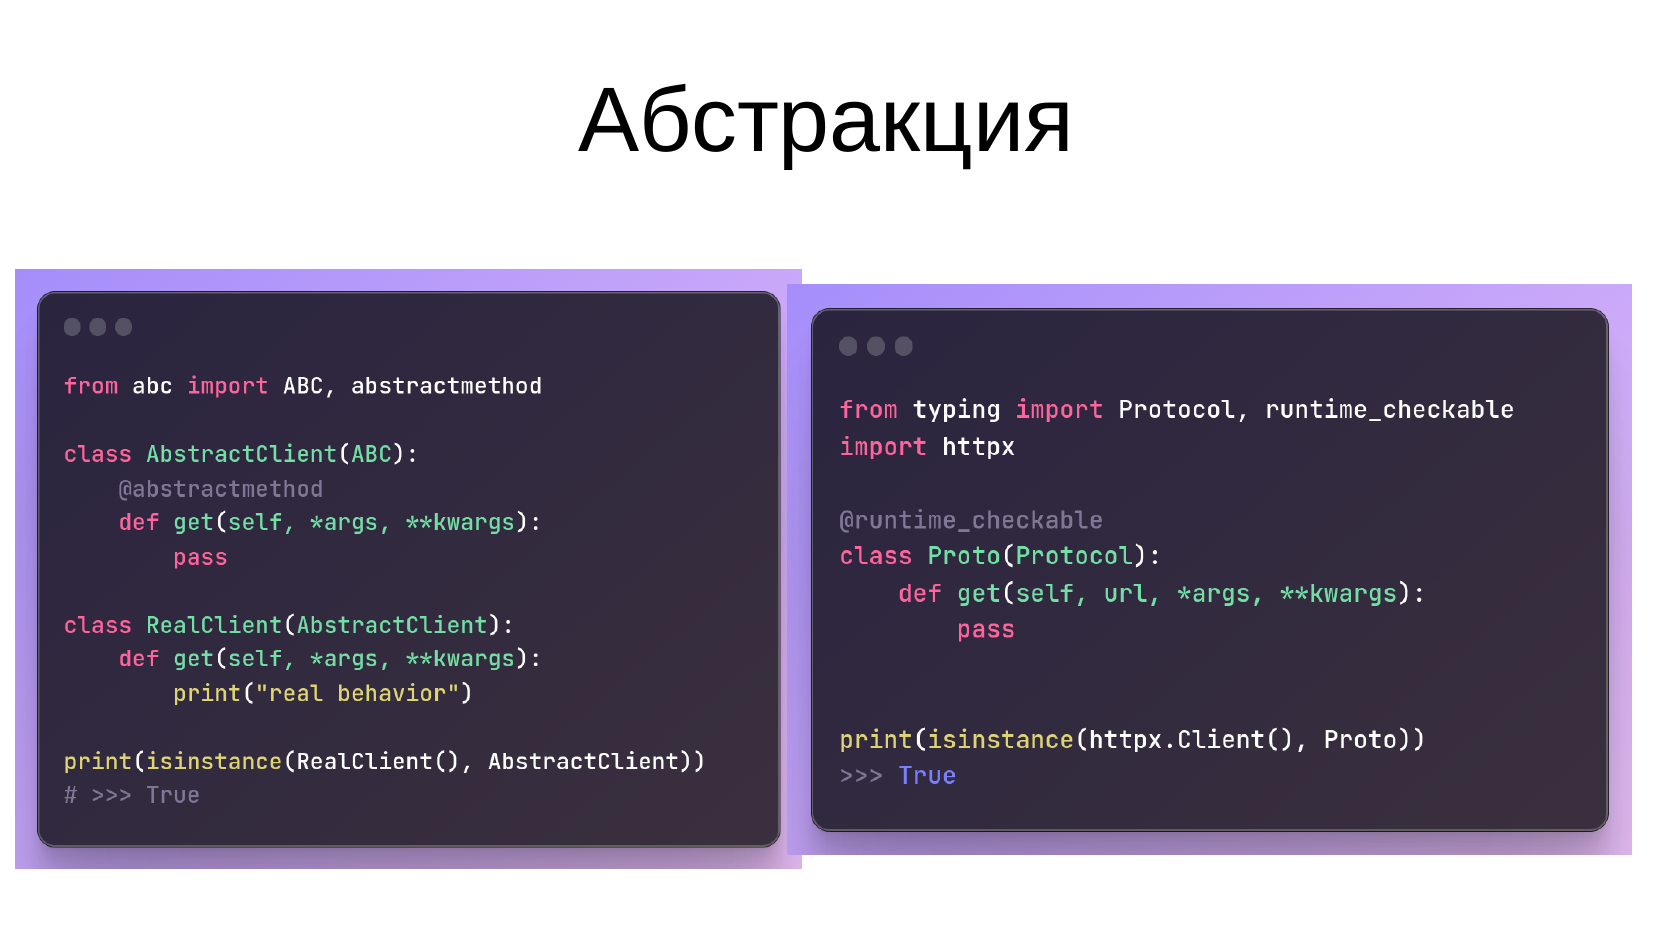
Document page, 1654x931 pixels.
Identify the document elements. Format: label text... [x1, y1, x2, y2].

picture [14, 269, 1632, 870]
text_box Абстракция [82, 37, 1571, 193]
